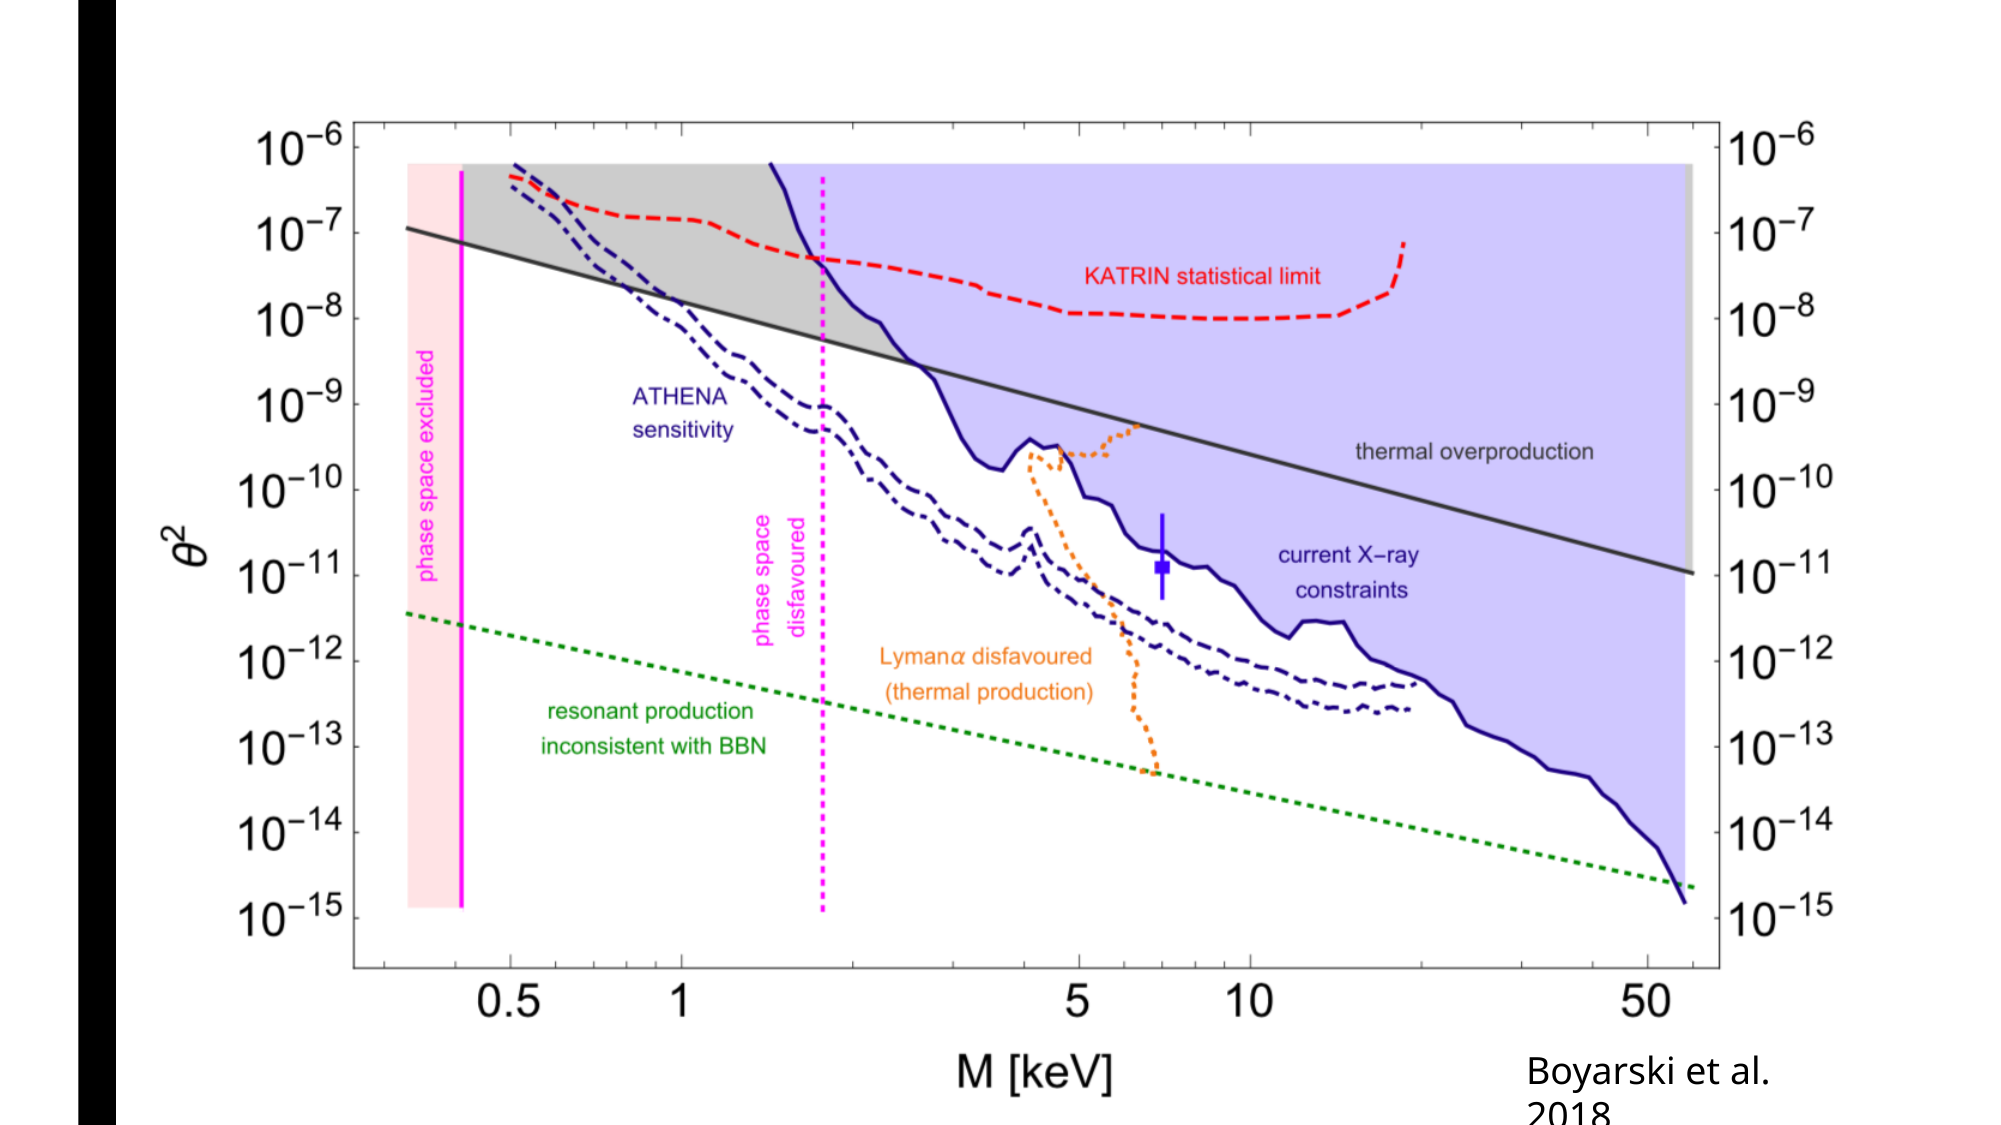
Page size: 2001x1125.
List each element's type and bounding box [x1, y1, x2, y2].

picture [145, 44, 1871, 1125]
